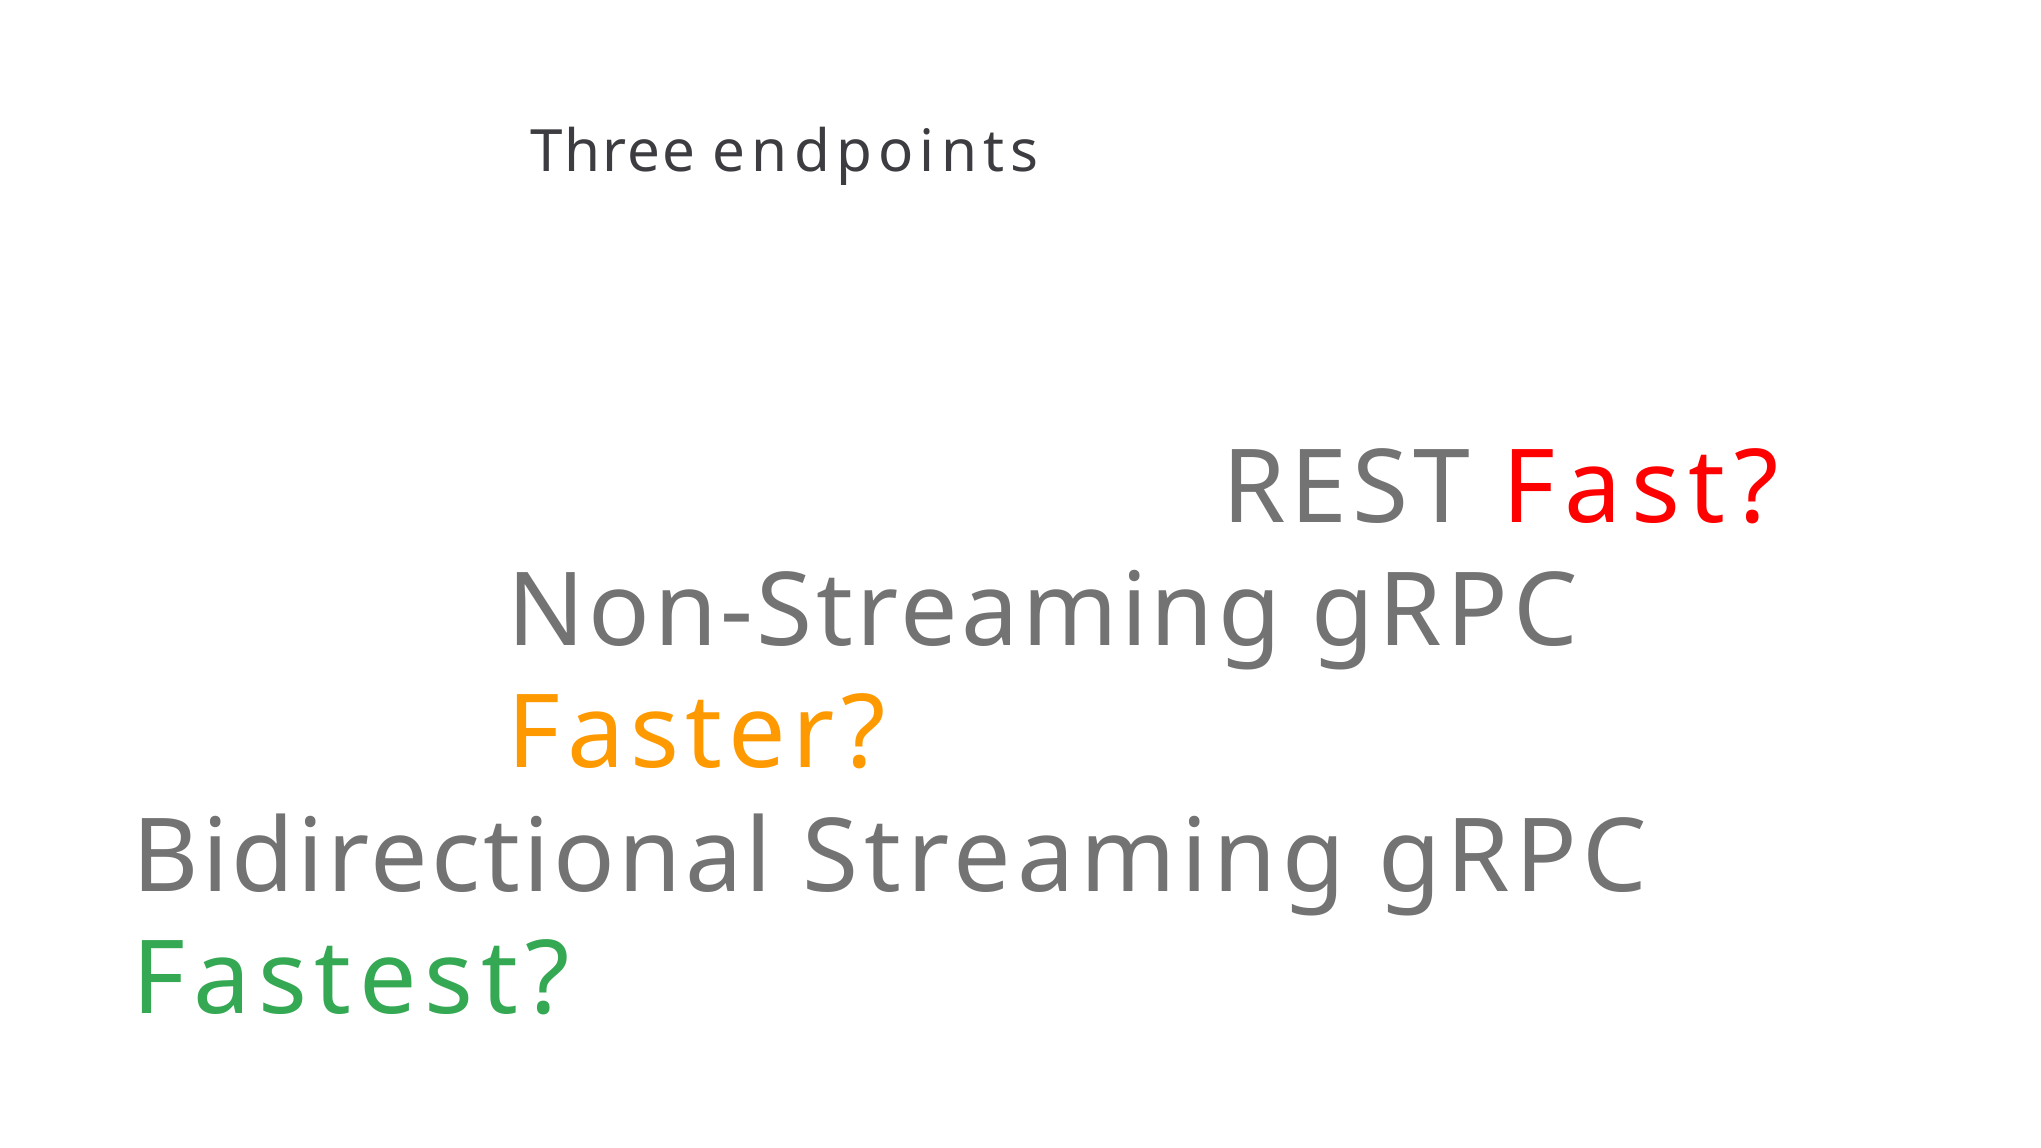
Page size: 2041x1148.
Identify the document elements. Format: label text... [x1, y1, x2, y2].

text_box REST Fast? Non-Streaming gRPC Faster? Bidirectional Streaming gRPC Fastest? [129, 417, 1867, 1034]
title Three endpoints [527, 110, 1511, 305]
